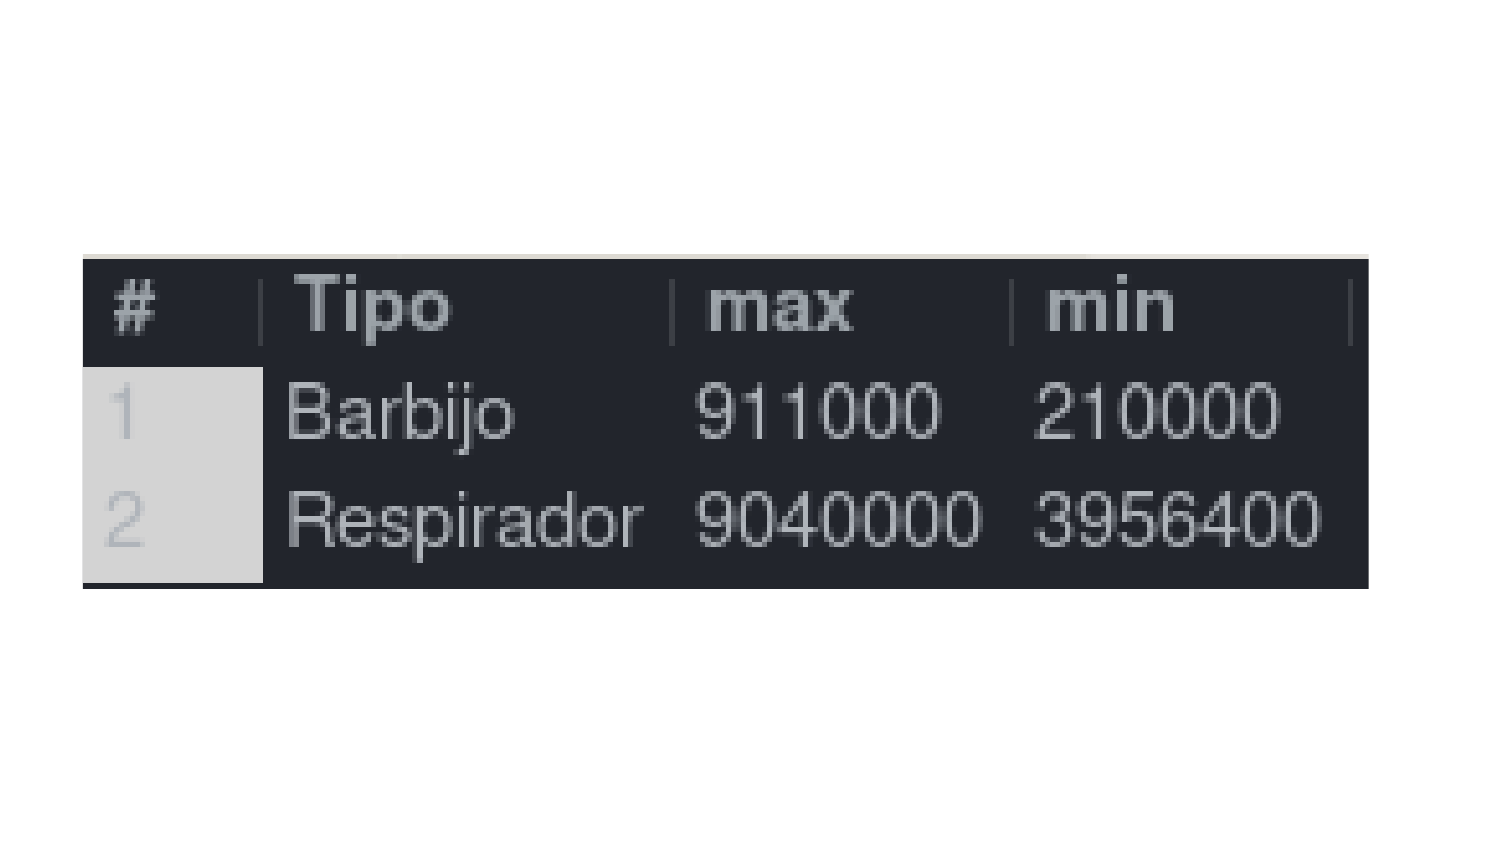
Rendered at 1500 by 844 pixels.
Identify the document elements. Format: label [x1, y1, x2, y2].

picture [82, 254, 1369, 590]
